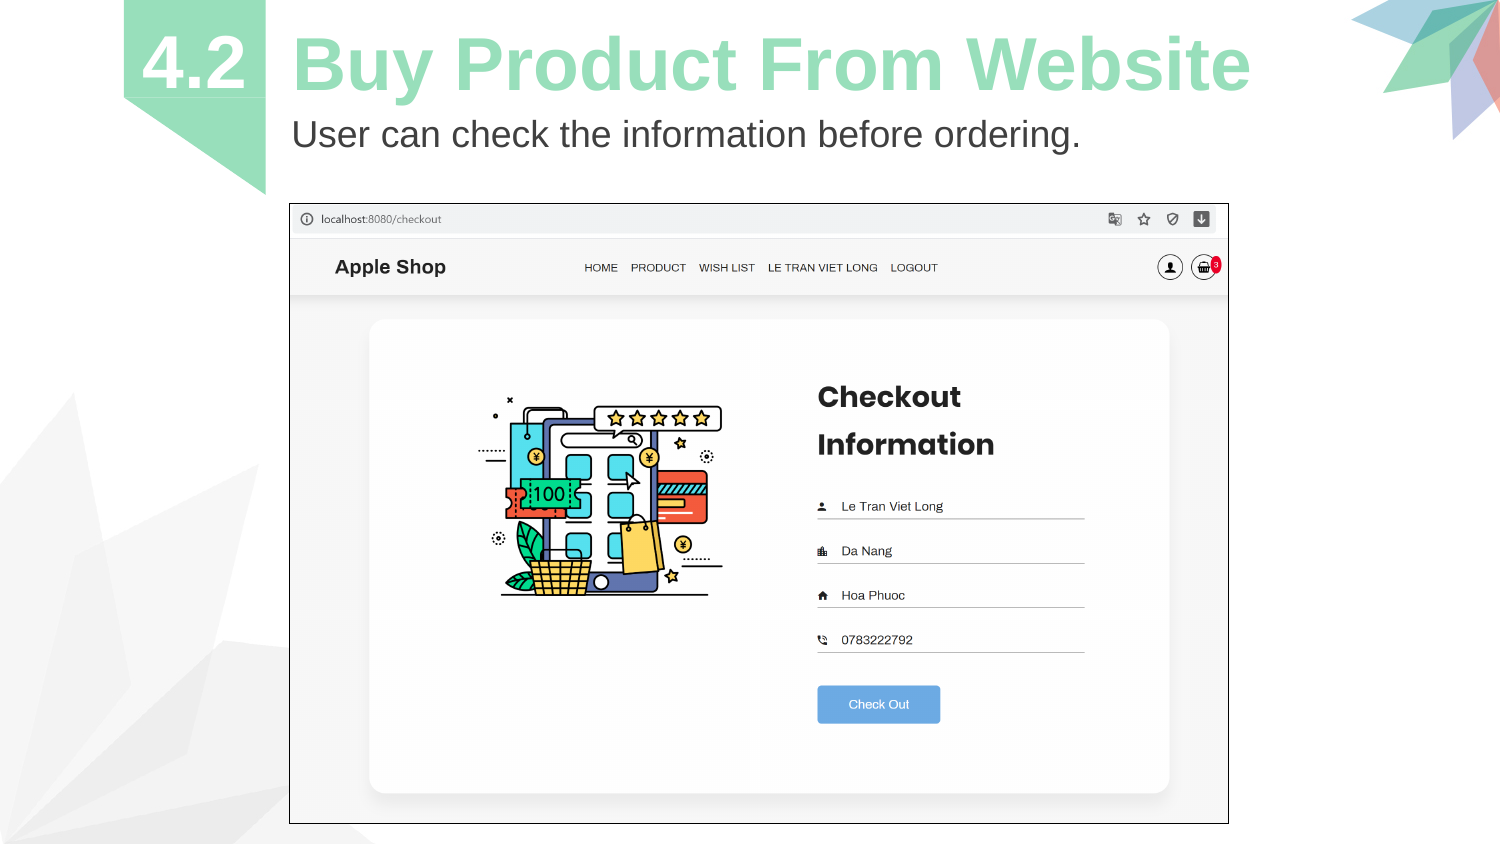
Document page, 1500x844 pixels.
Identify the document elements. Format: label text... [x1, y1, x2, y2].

text_box User can check the information before ordering. [276, 102, 1316, 163]
text_box Buy Product From Website [277, 8, 1424, 114]
picture [0, 0, 1500, 844]
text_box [123, 0, 266, 196]
